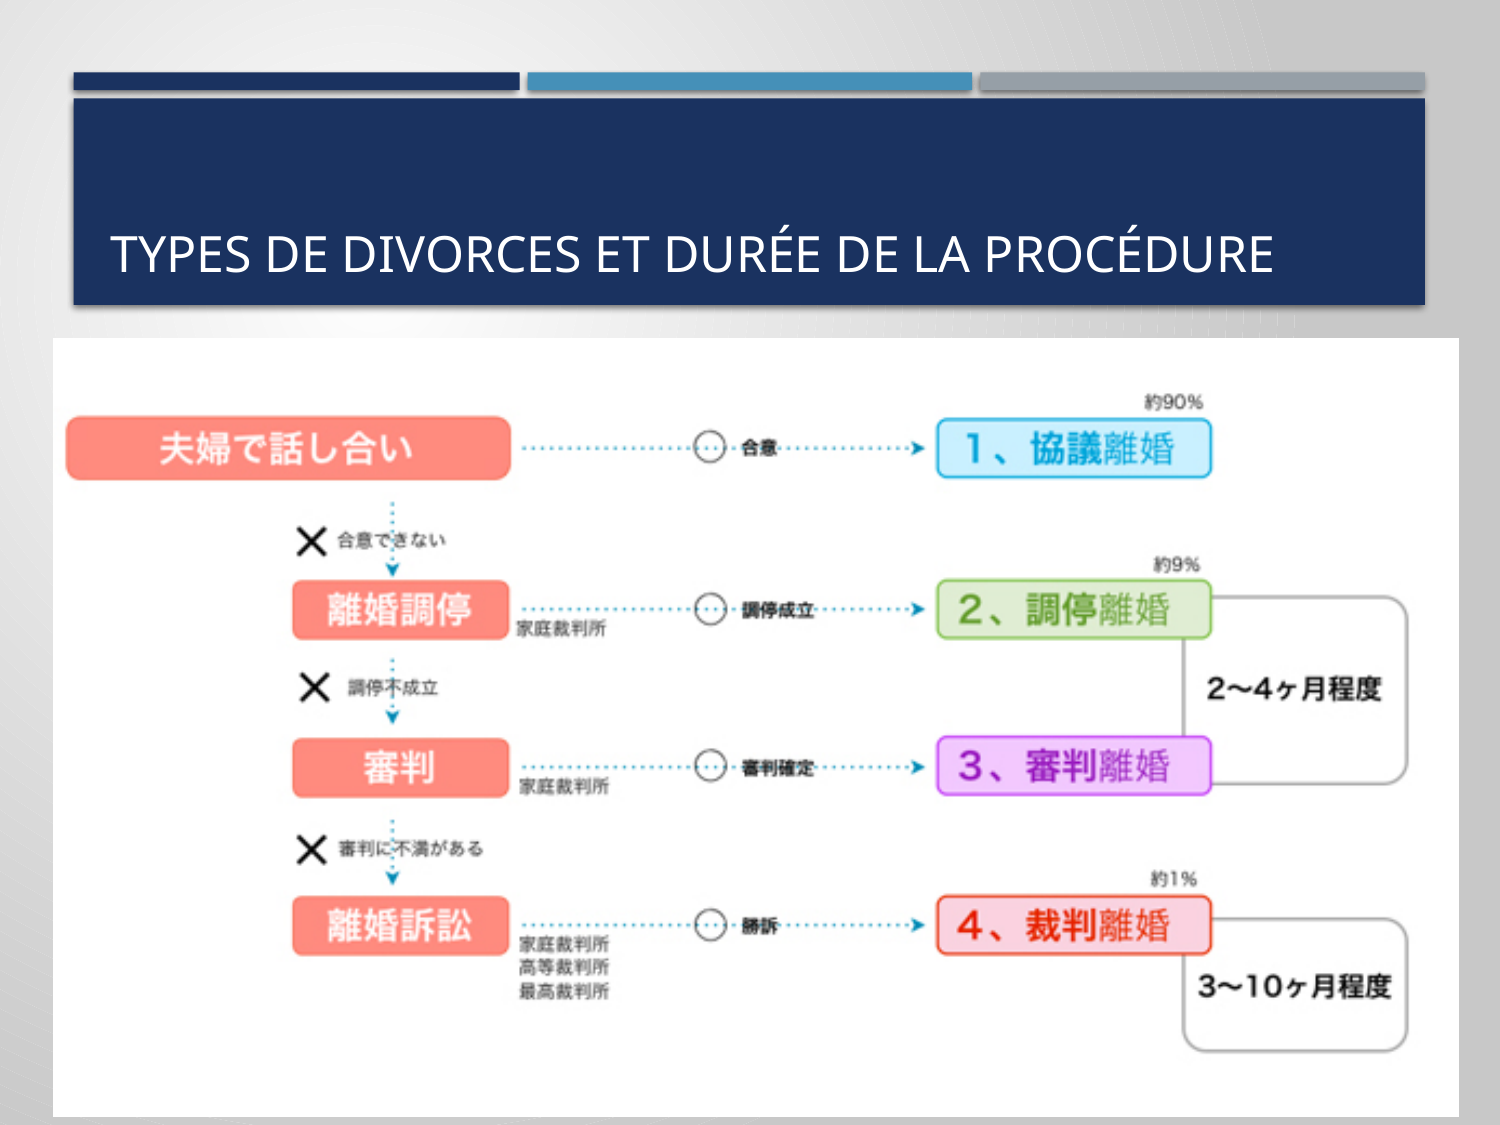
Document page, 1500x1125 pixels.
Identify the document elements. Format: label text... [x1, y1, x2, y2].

picture [52, 337, 1460, 1118]
title Types de divorces et durée de la procédure [95, 112, 1406, 291]
